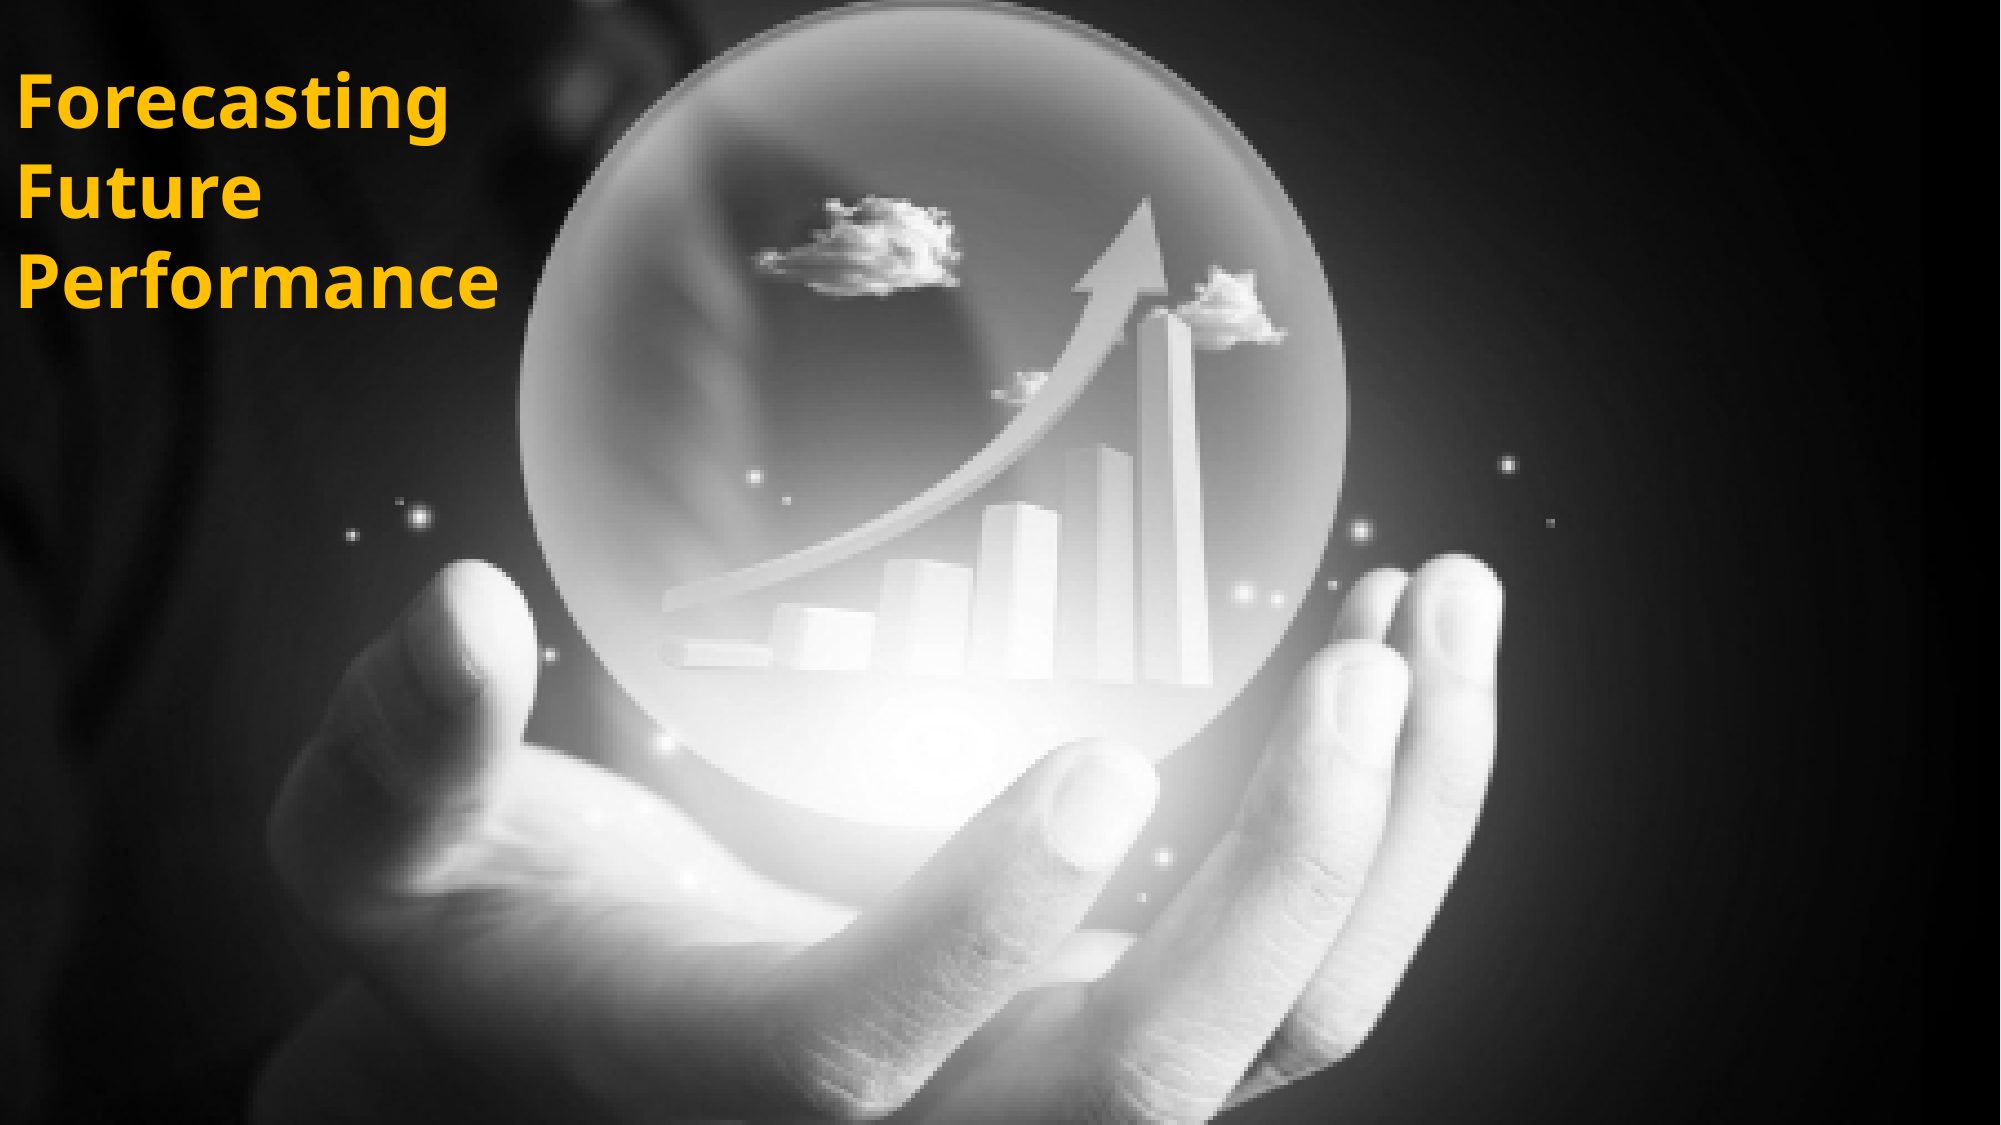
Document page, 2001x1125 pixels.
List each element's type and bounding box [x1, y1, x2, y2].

list [0, 0, 2000, 1125]
